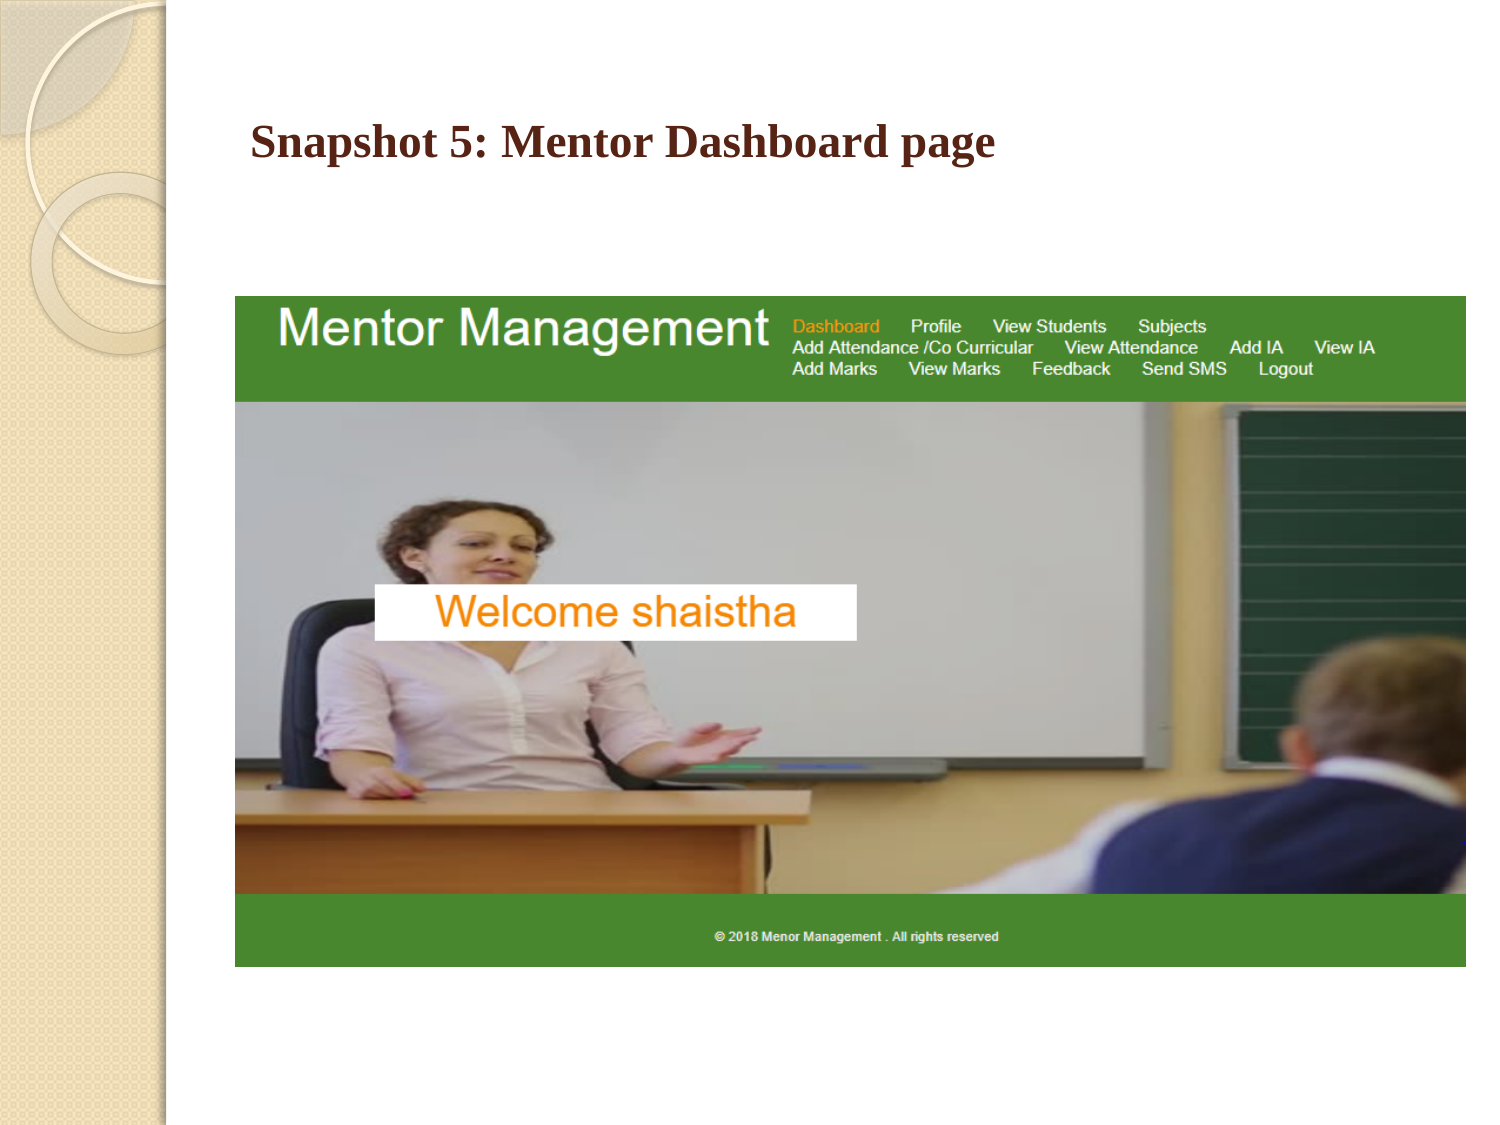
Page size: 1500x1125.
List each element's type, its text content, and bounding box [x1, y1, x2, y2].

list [235, 296, 1466, 967]
title Snapshot 5: Mentor Dashboard page [235, 45, 1466, 233]
